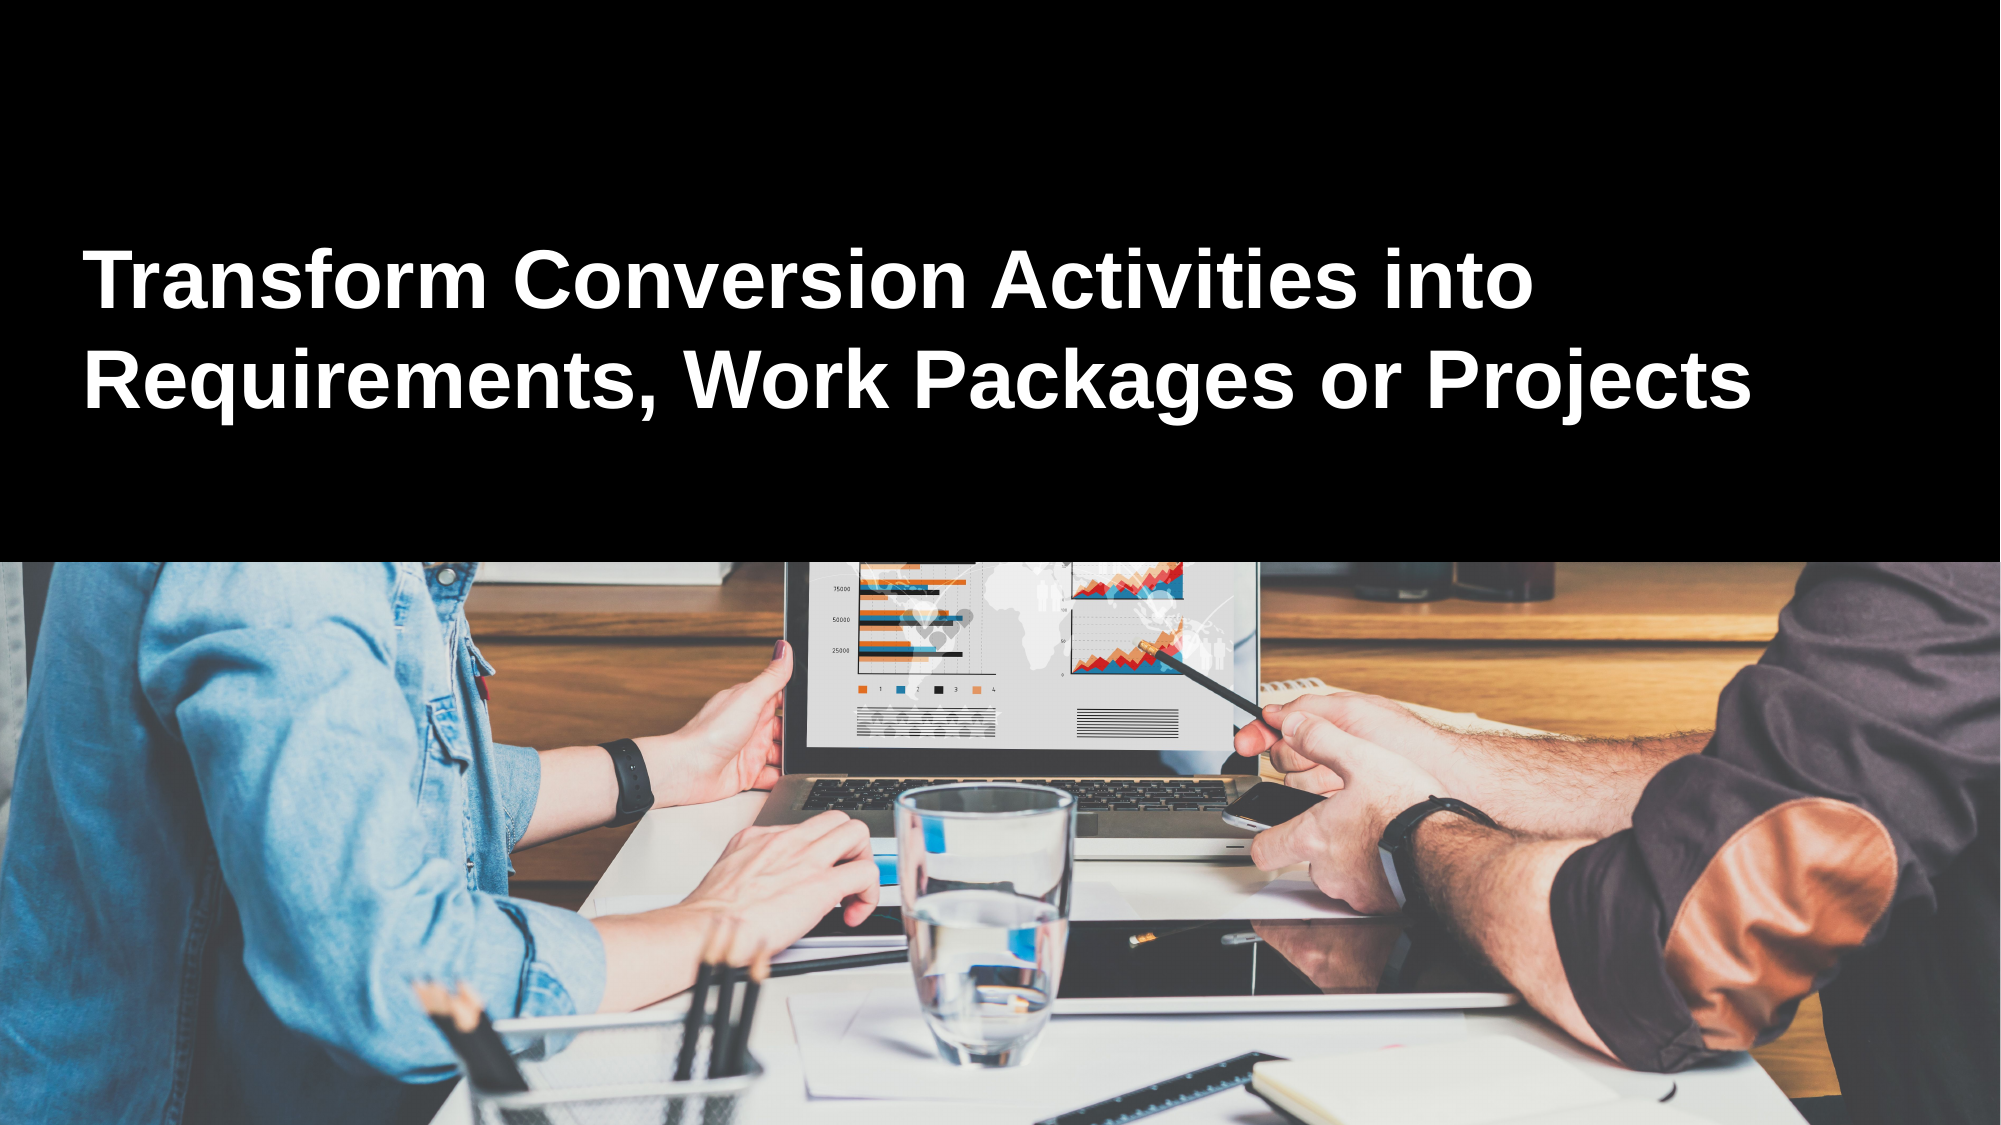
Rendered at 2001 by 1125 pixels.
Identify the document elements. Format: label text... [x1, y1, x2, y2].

title Transform Conversion Activities into Requirements, Work Packages or Projects [82, 225, 1918, 337]
picture [0, 562, 2001, 1125]
